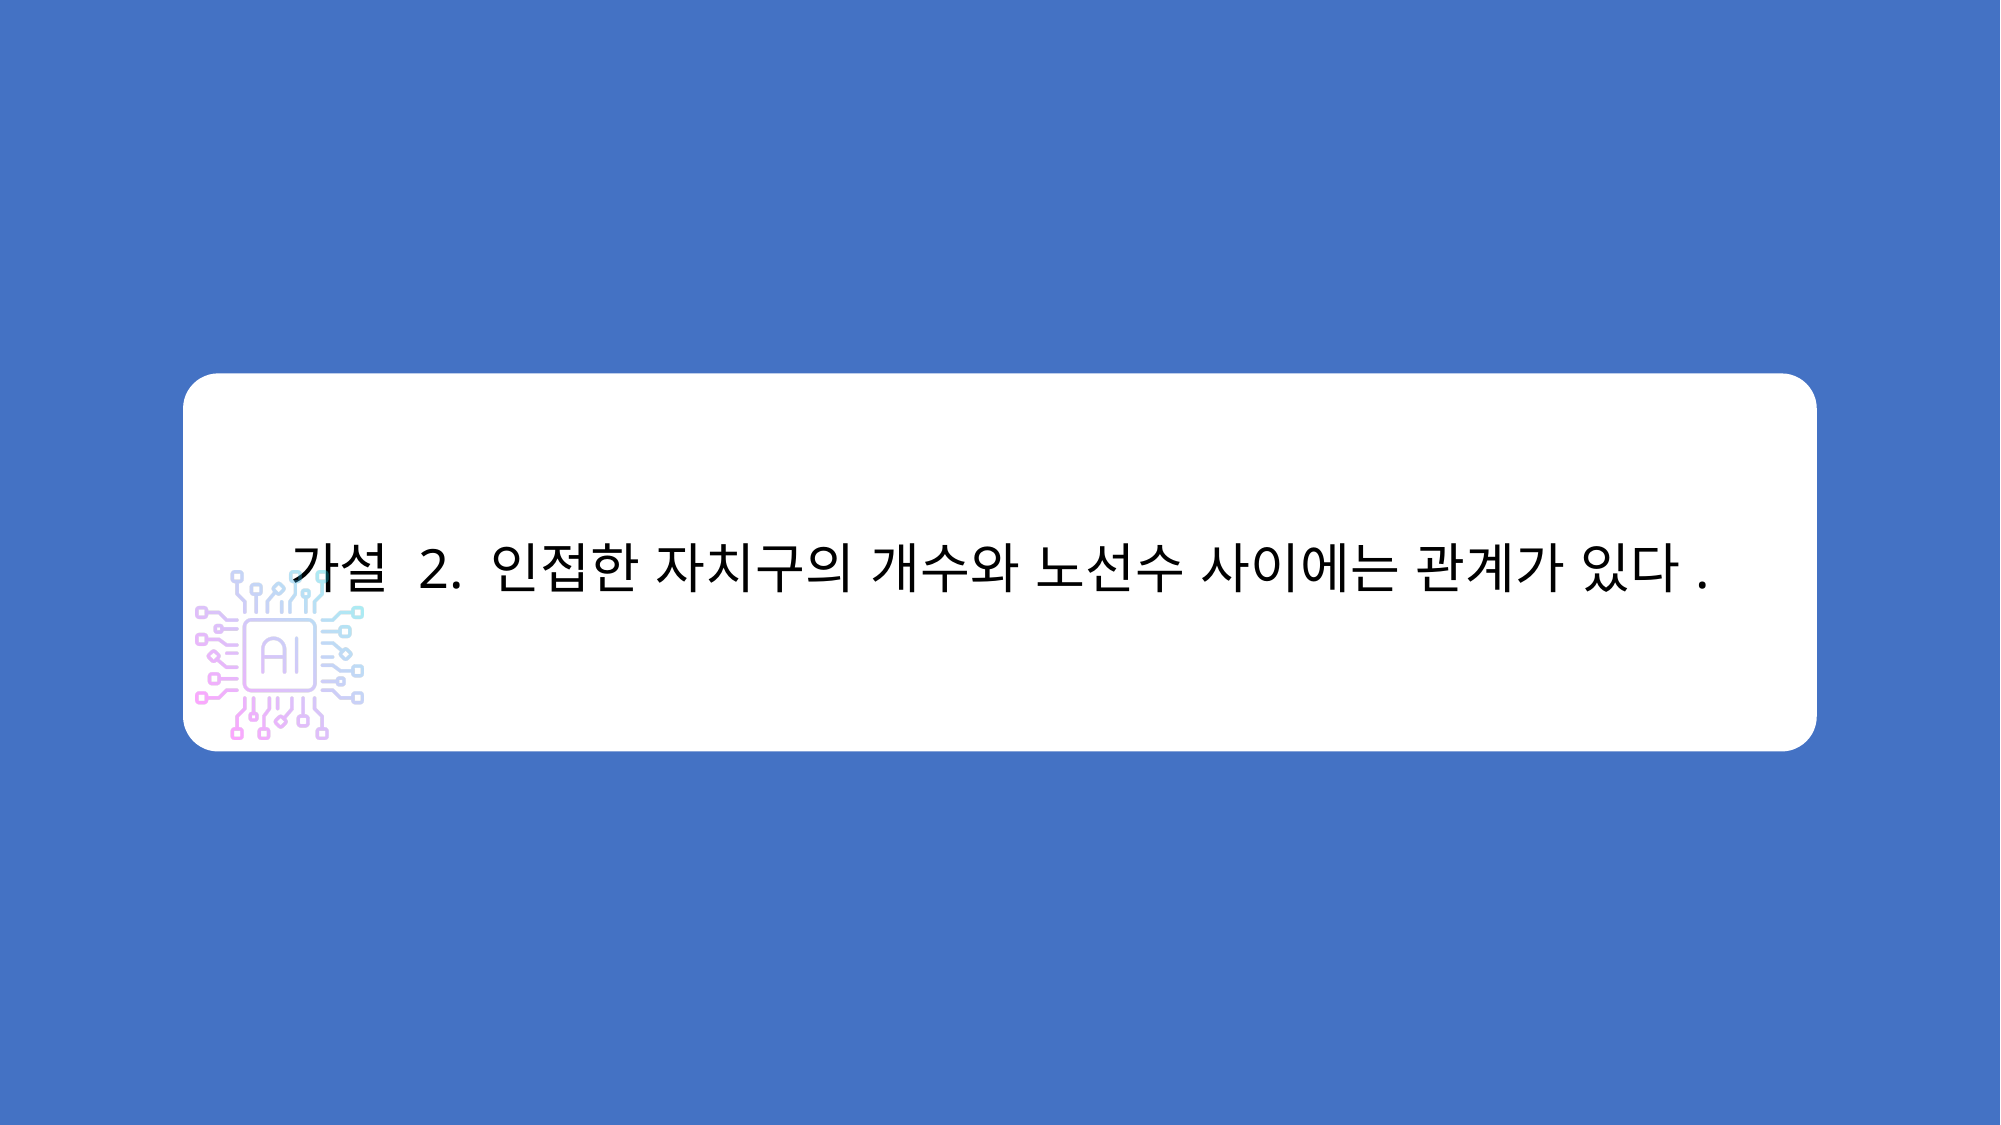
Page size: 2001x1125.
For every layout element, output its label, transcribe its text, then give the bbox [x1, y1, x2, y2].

picture [195, 570, 364, 740]
text_box 가설 2. 인접한 자치구의 개수와 노선수 사이에는 관계가 있다. [275, 526, 1725, 607]
text_box [181, 372, 1818, 753]
